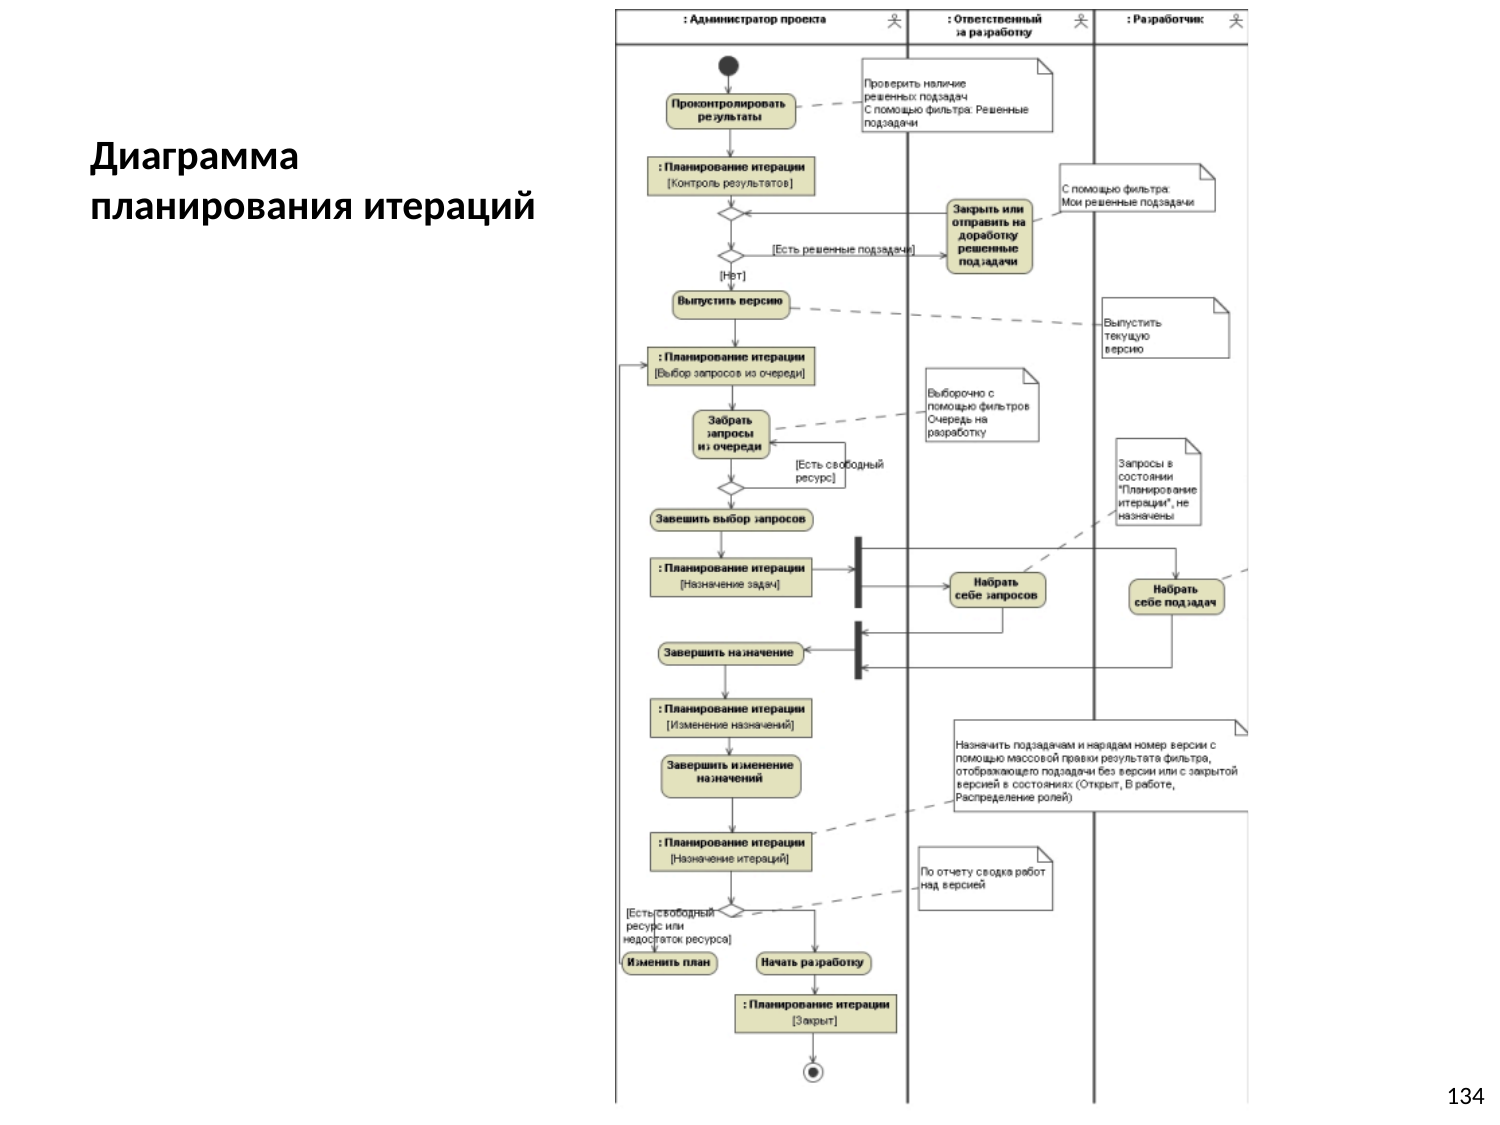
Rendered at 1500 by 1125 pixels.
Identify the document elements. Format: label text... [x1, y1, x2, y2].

title Диаграмма планирования итераций [75, 44, 441, 236]
slide_number 134 [1420, 1065, 1500, 1125]
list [446, 8, 1417, 1121]
